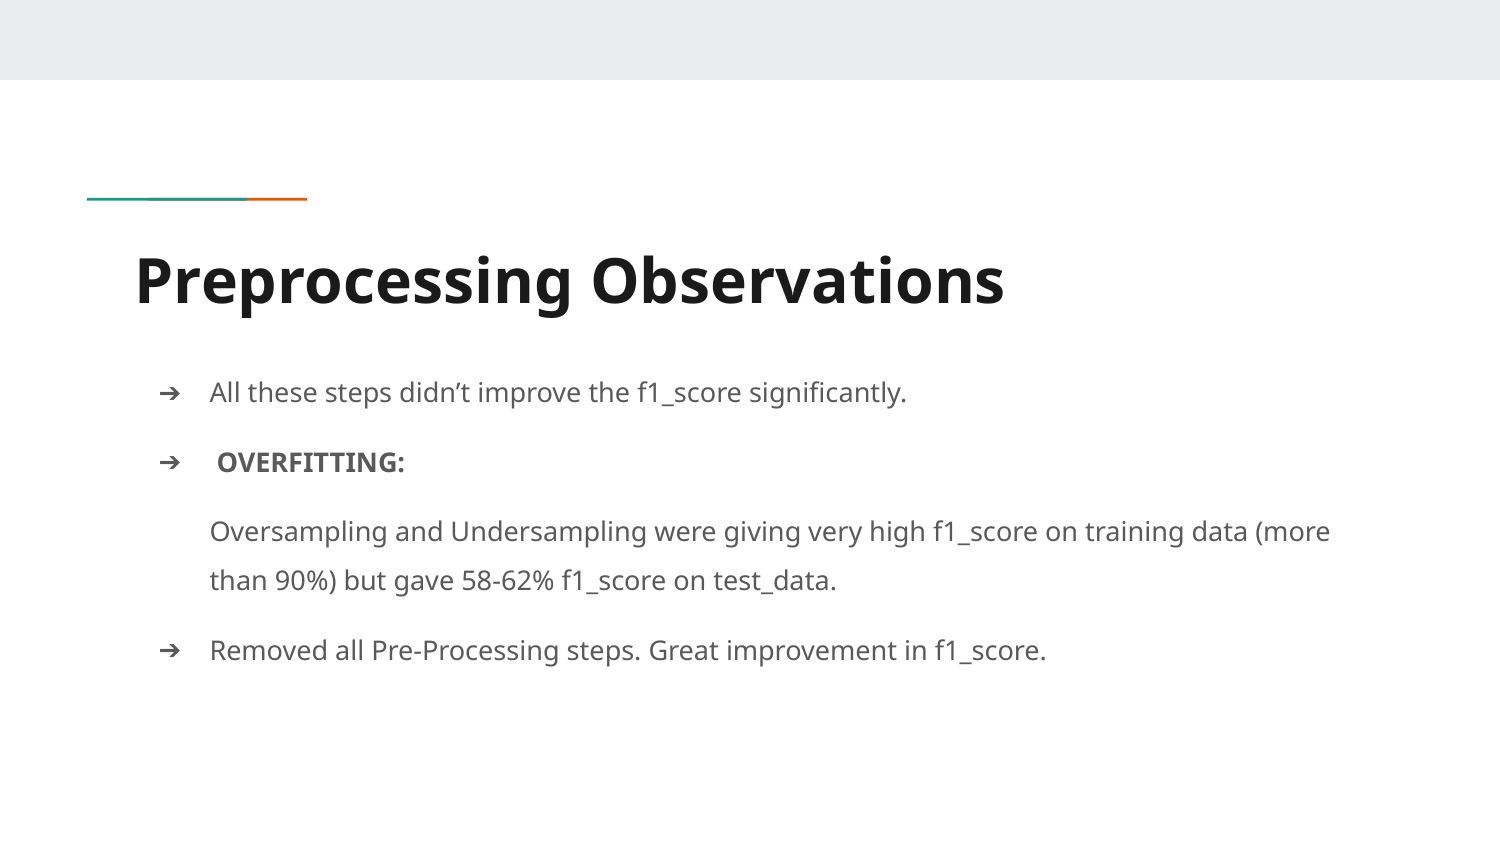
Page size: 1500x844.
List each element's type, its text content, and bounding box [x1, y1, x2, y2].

title Preprocessing Observations [119, 226, 1381, 314]
list All these steps didn’t improve the f1_score significantly. OVERFITTING: Oversampling and Undersampling were giving very high f1_score on training data (more than 90%) but gave 58-62% f1_score on test_data. Removed all Pre-Processing steps. Great improvement in f1_score. [119, 344, 1381, 697]
